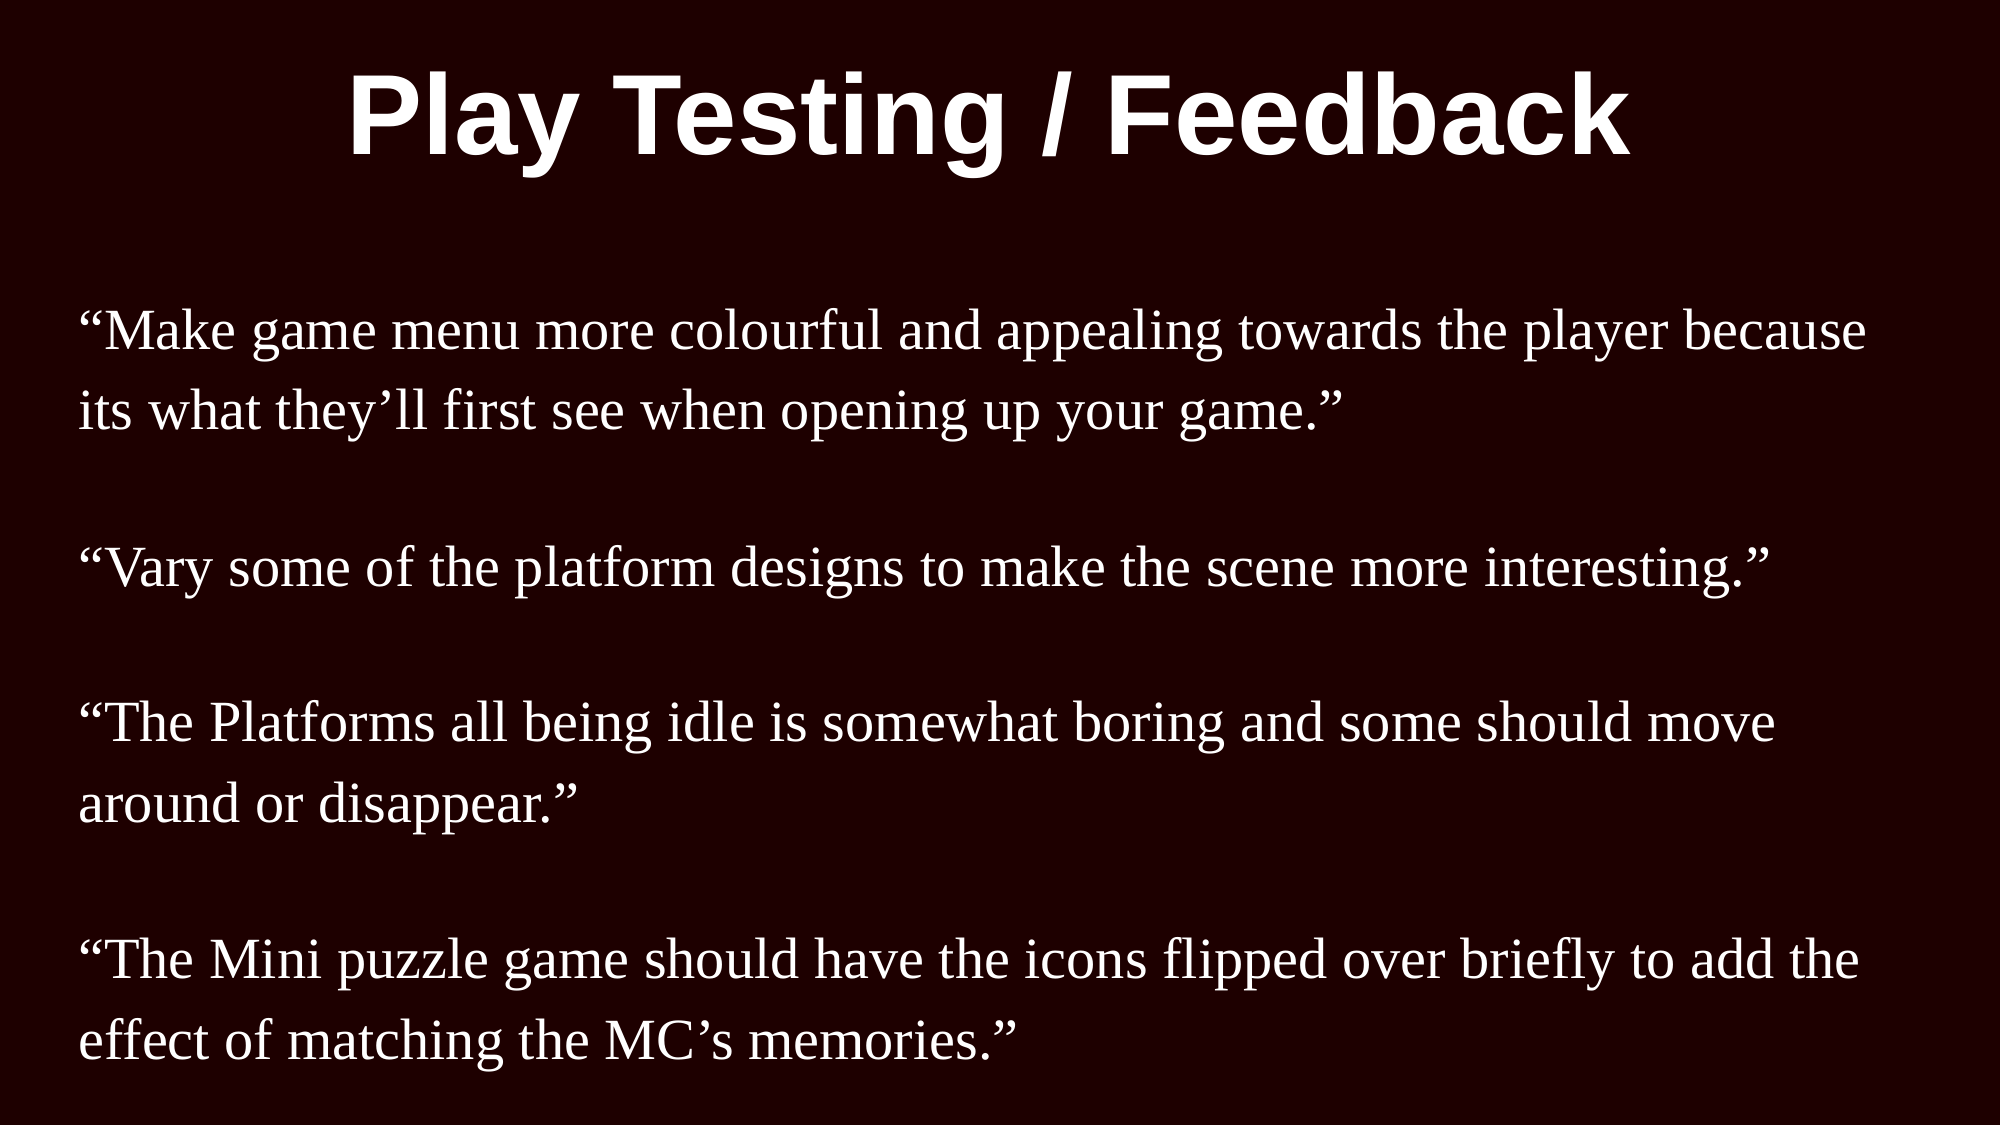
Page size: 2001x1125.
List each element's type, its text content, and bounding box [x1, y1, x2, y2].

text_box “Vary some of the platform designs to make the scene more interesting.” [63, 510, 1949, 606]
text_box “The Platforms all being idle is somewhat boring and some should move around or disappear.” [63, 665, 1949, 842]
title Play Testing / Feedback [18, 48, 1961, 187]
text_box “The Mini puzzle game should have the icons flipped over briefly to add the effect of matching the MC’s memories.” [63, 902, 1949, 1079]
text_box “Make game menu more colourful and appealing towards the player because its what they’ll first see when opening up your game.” [63, 273, 1949, 450]
